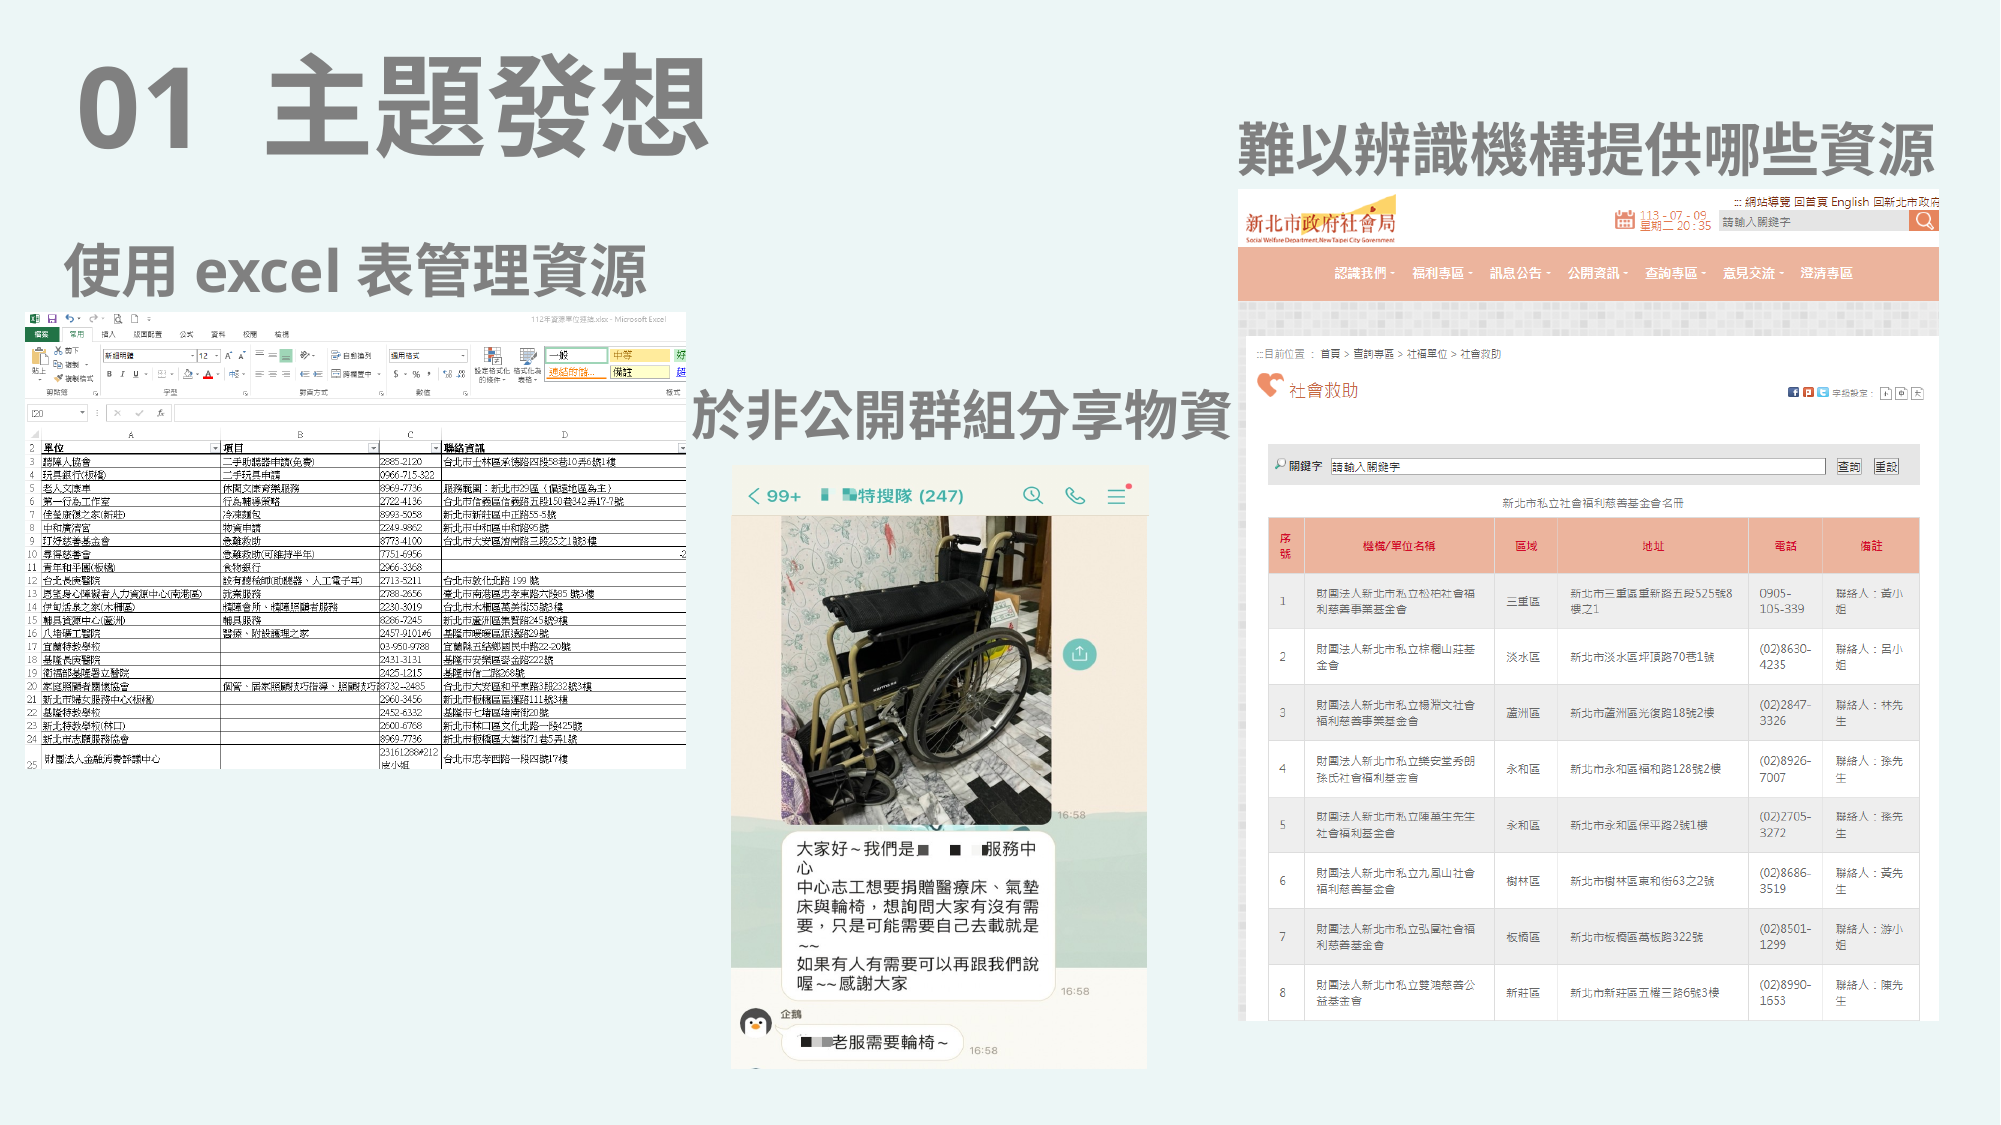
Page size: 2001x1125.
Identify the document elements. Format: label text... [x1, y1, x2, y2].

text_box 01 主題發想 [61, 23, 744, 201]
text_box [1238, 105, 1939, 1021]
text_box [25, 226, 686, 769]
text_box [673, 374, 1251, 1069]
